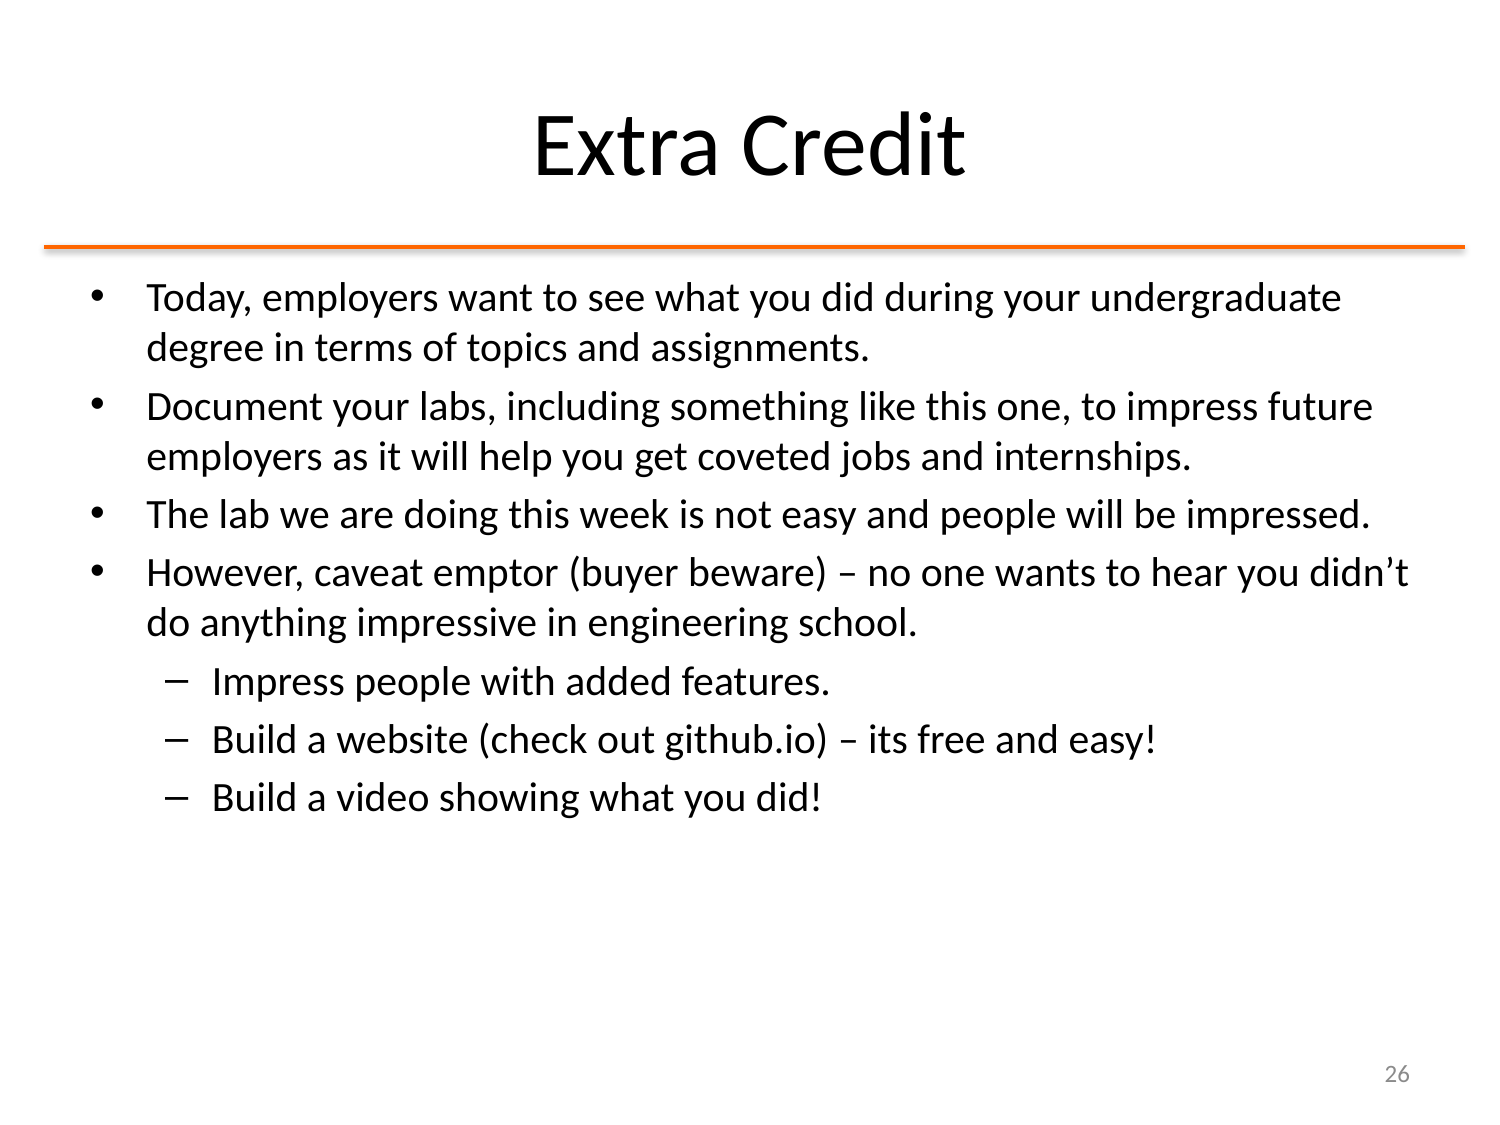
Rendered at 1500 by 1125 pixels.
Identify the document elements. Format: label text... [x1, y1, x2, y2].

list Today, employers want to see what you did during your undergraduate degree in terms of topics and assignments. Document your labs, including something like this one, to impress future employers as it will help you get coveted jobs and internships. The lab we are doing this week is not easy and people will be impressed. However, caveat emptor (buyer beware) – no one wants to hear you didn’t do anything impressive in engineering school. Impress people with added features. Build a website (check out github.io) – its free and easy! Build a video showing what you did! [75, 262, 1425, 1005]
slide_number 26 [1074, 1042, 1425, 1103]
title Extra Credit [75, 45, 1425, 233]
